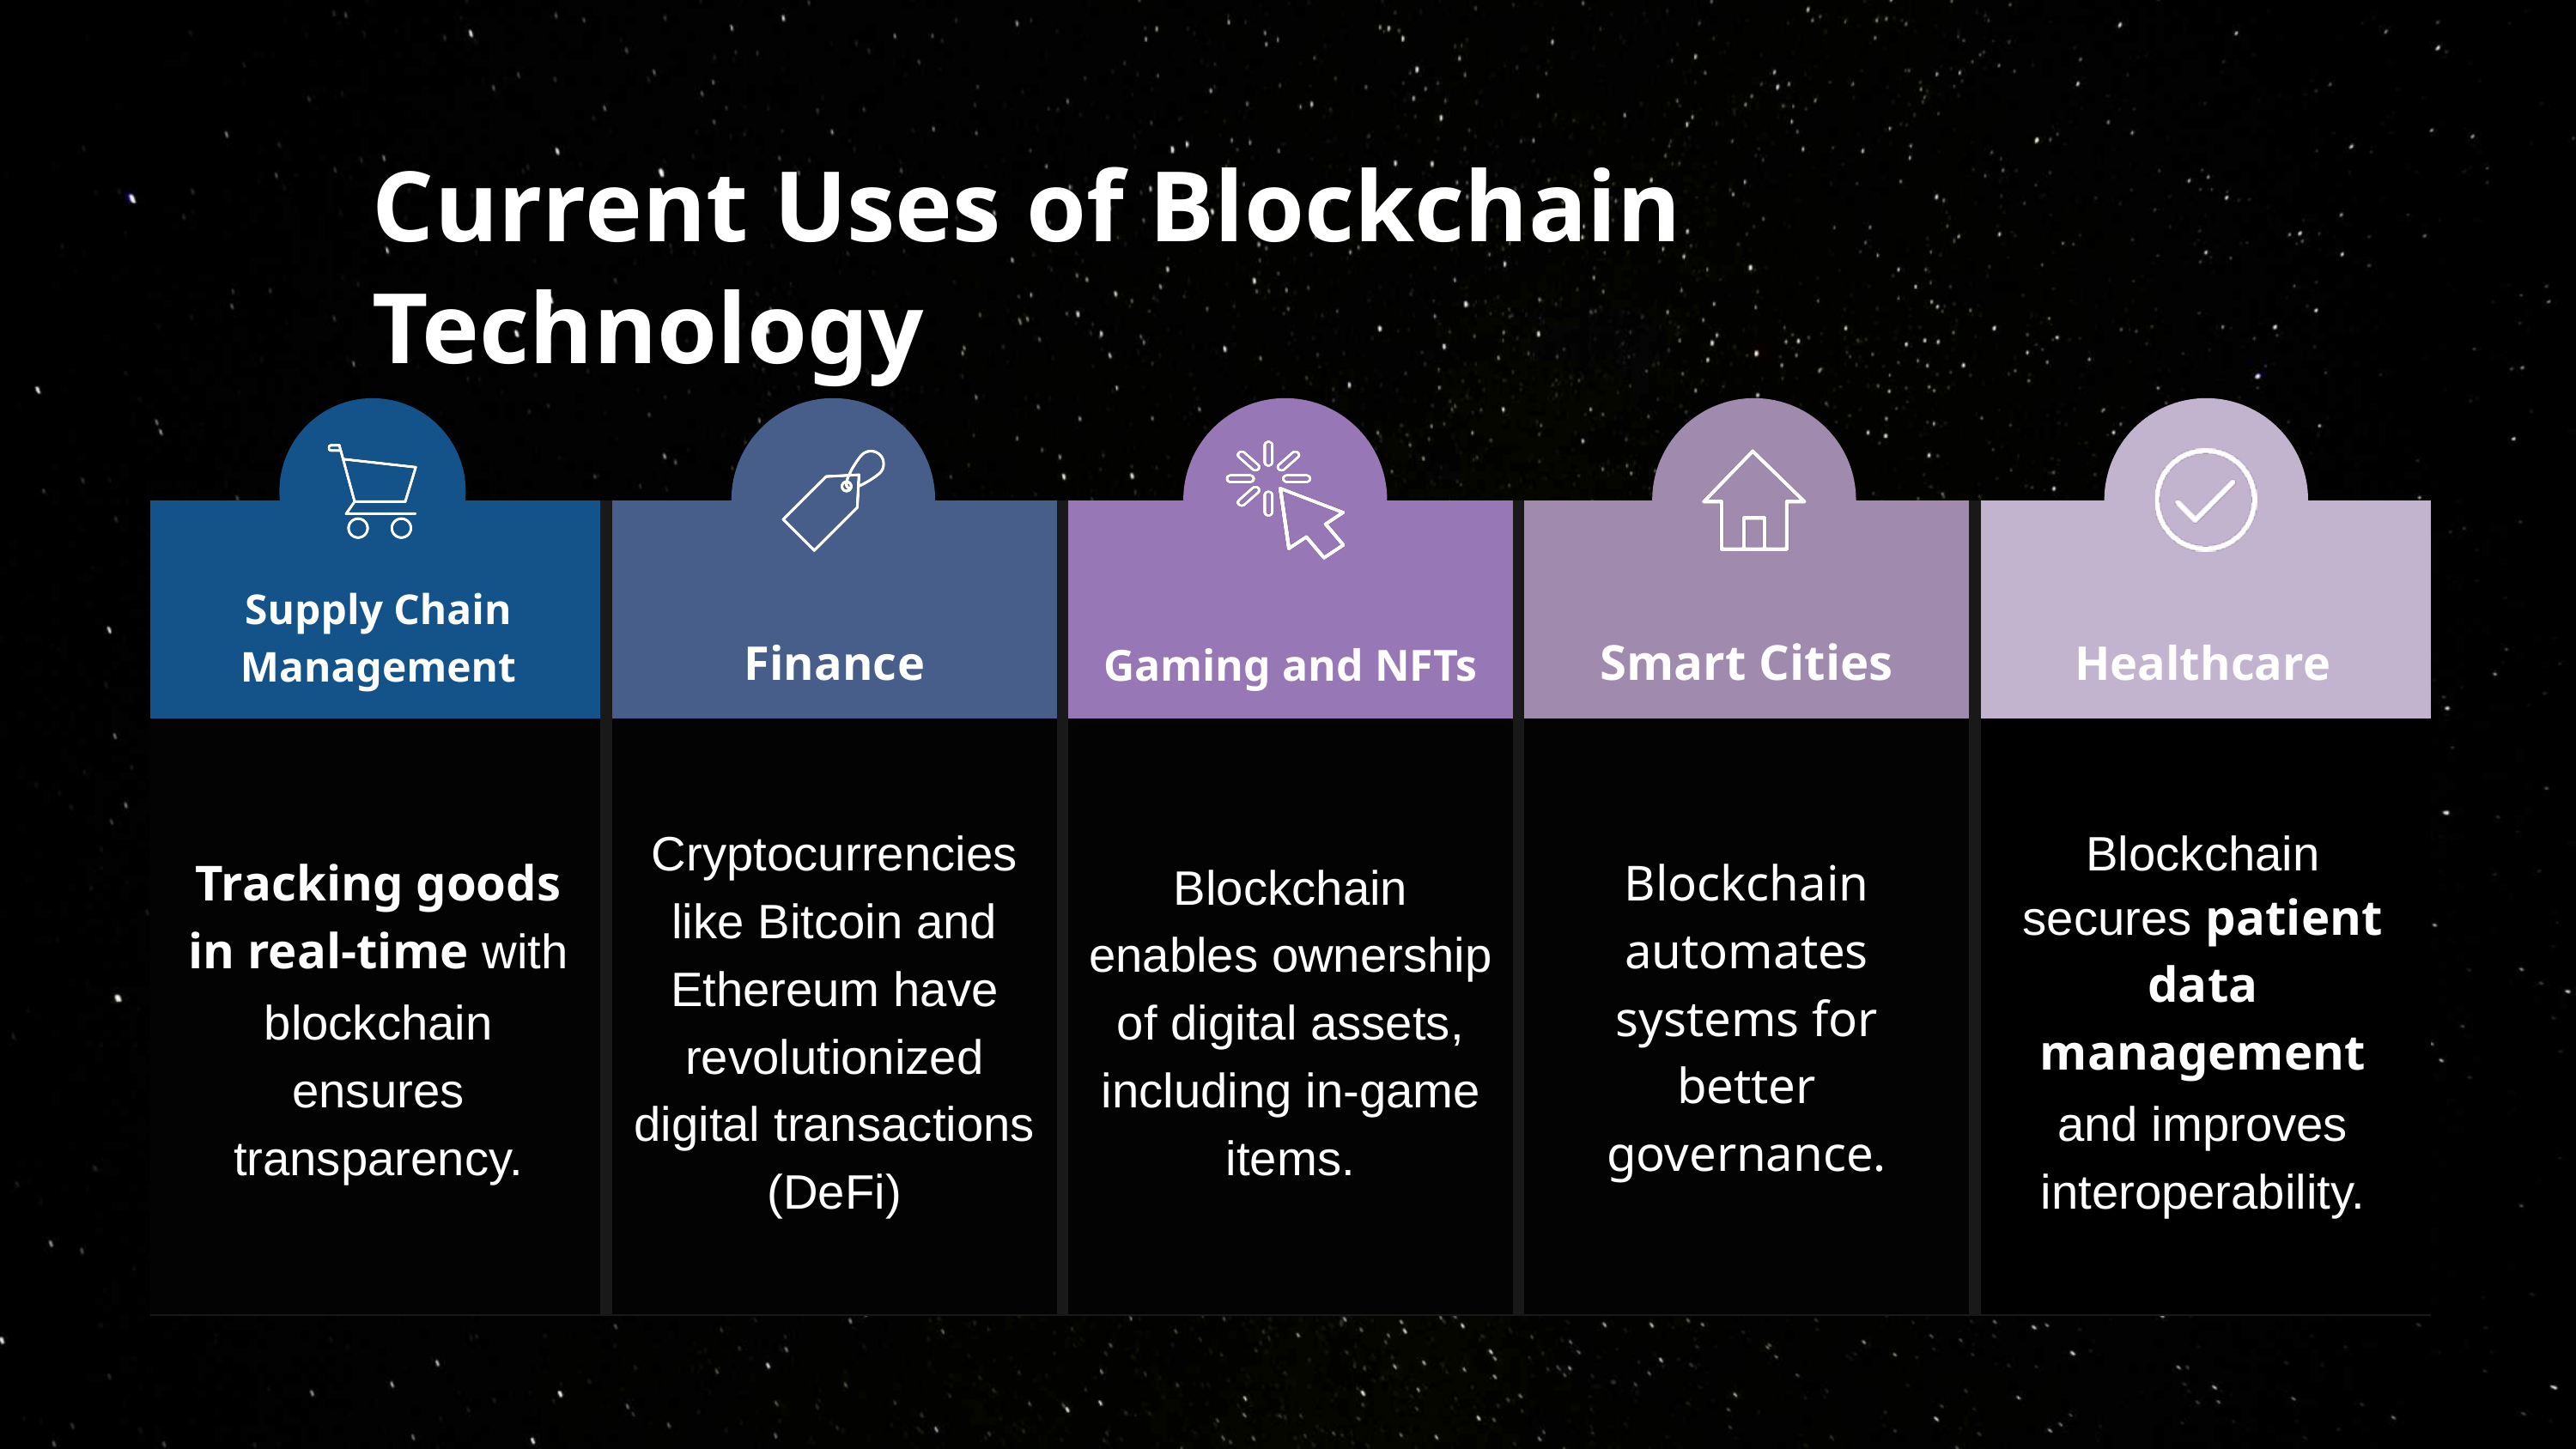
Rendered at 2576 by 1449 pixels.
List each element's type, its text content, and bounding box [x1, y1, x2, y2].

table_cell Cryptocurrencies like Bitcoin and Ethereum have revolutionized digital transactions (DeFi) [612, 718, 1057, 1314]
table_cell Tracking goods in real-time with blockchain ensures transparency. [150, 718, 600, 1314]
text_box [0, 0, 2576, 1449]
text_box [279, 397, 466, 585]
table_header Supply Chain Management [150, 500, 600, 718]
table_cell Blockchain automates systems for better governance. [1524, 718, 1969, 1314]
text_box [1651, 397, 1856, 603]
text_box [2104, 397, 2309, 603]
table_cell Blockchain secures patient data management and improves interoperability. [1981, 718, 2431, 1314]
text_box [1182, 397, 1388, 603]
text_box Current Uses of Blockchain Technology [372, 139, 2139, 384]
table_header Finance [612, 500, 1057, 718]
table_header Healthcare [1981, 500, 2431, 718]
table_cell Blockchain enables ownership of digital assets, including in-game items. [1068, 718, 1513, 1314]
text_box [731, 397, 936, 603]
table_header Smart Cities [1524, 500, 1969, 718]
table_header Gaming and NFTs [1068, 500, 1513, 718]
